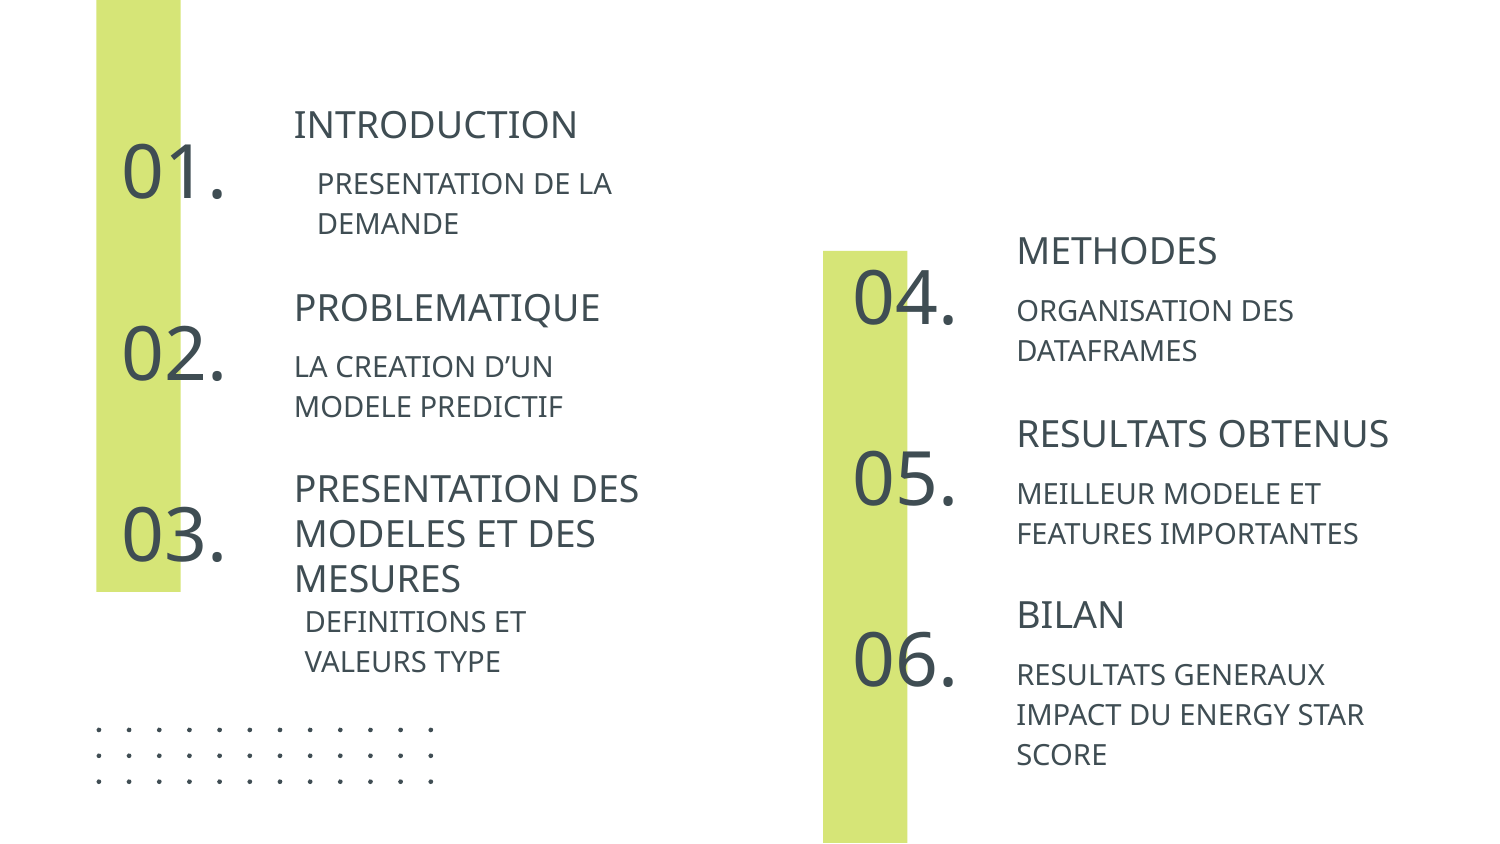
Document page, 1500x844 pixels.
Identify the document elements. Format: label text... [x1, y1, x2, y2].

title RESULTATS OBTENUS [1001, 395, 1453, 467]
subtitle LA CREATION D’UN MODELE PREDICTIF [279, 328, 675, 400]
title 05. [756, 446, 974, 536]
text_box [823, 536, 908, 627]
text_box [823, 717, 908, 843]
text_box [96, 0, 181, 140]
subtitle DEFINITIONS ET VALEURS TYPE [266, 583, 663, 655]
subtitle MEILLEUR MODELE ET FEATURES IMPORTANTES [1001, 454, 1398, 527]
text_box [96, 410, 181, 502]
title PROBLEMATIQUE [278, 268, 731, 341]
title 04. [756, 265, 974, 355]
title METHODES [1001, 212, 1453, 284]
subtitle PRESENTATION DE LA DEMANDE [279, 145, 675, 217]
title 06. [756, 627, 974, 717]
title PRESENTATION DES MODELES ET DES MESURES [278, 449, 731, 522]
title INTRODUCTION [278, 85, 731, 158]
title 03. [26, 502, 243, 592]
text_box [235, 586, 294, 844]
text_box [96, 229, 181, 321]
title 01. [26, 140, 243, 229]
text_box [823, 355, 908, 446]
text_box [823, 250, 908, 265]
subtitle ORGANISATION DES DATAFRAMES [1001, 271, 1398, 344]
subtitle RESULTATS GENERAUX IMPACT DU ENERGY STAR SCORE [1001, 635, 1398, 708]
title BILAN [1001, 576, 1453, 648]
title 02. [26, 321, 243, 410]
